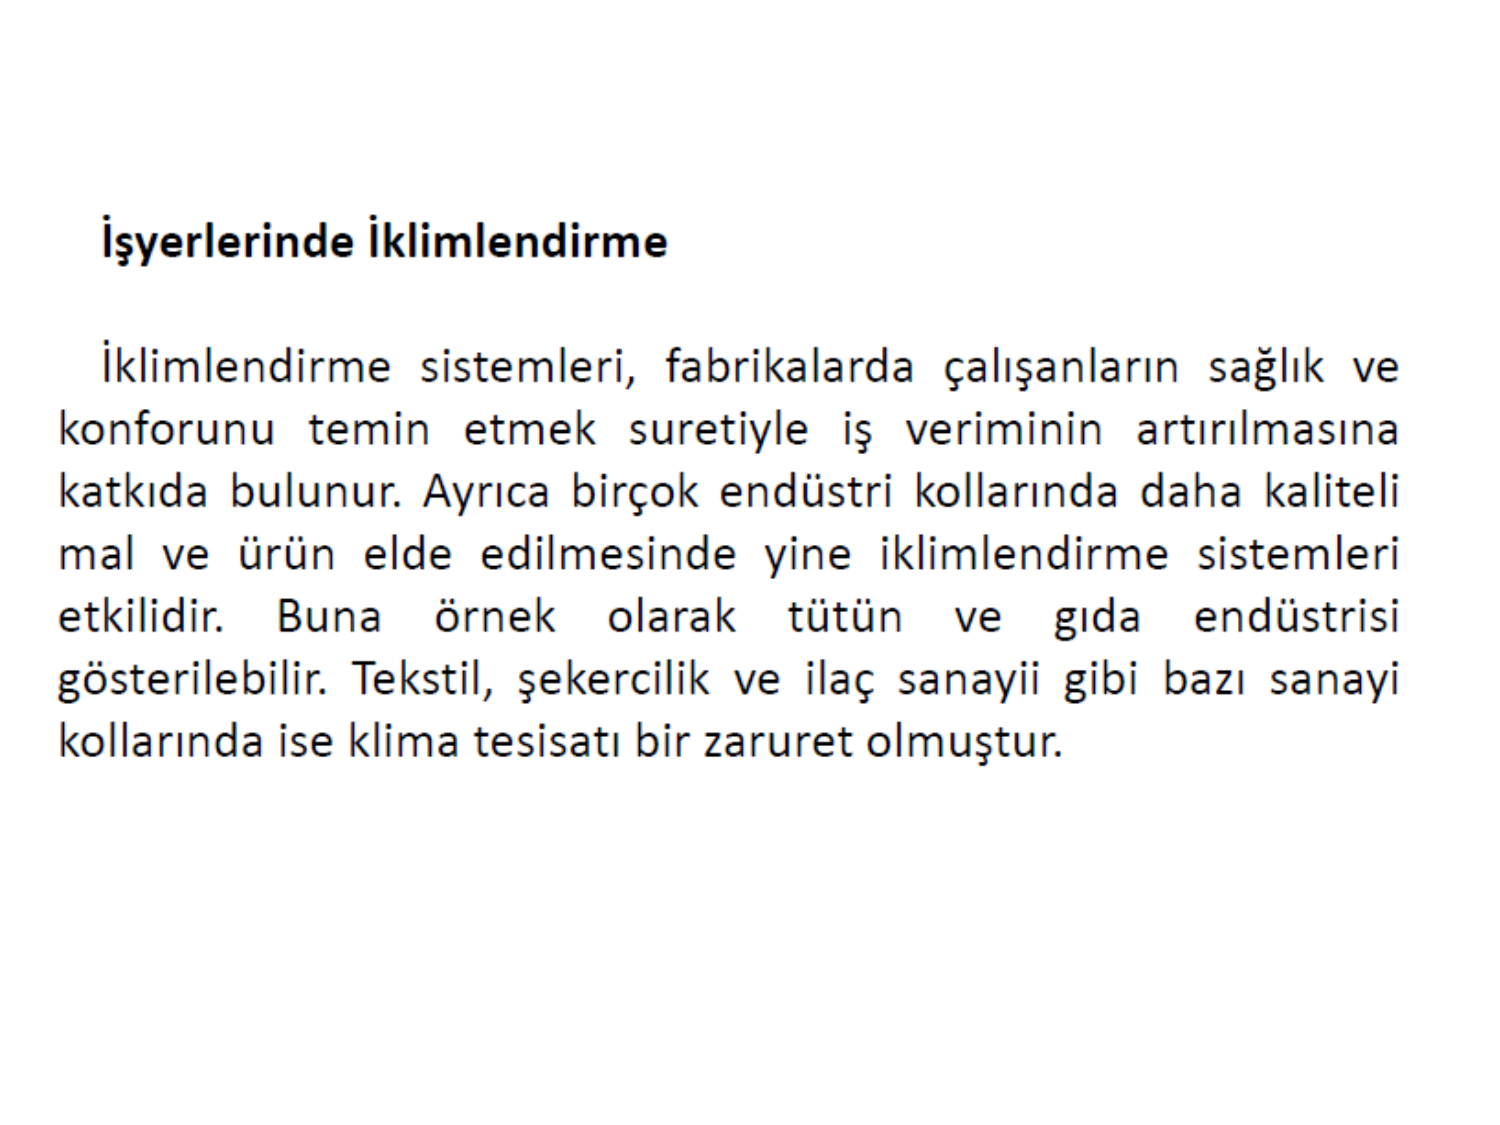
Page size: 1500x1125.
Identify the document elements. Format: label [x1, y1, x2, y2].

list [40, 184, 1459, 803]
